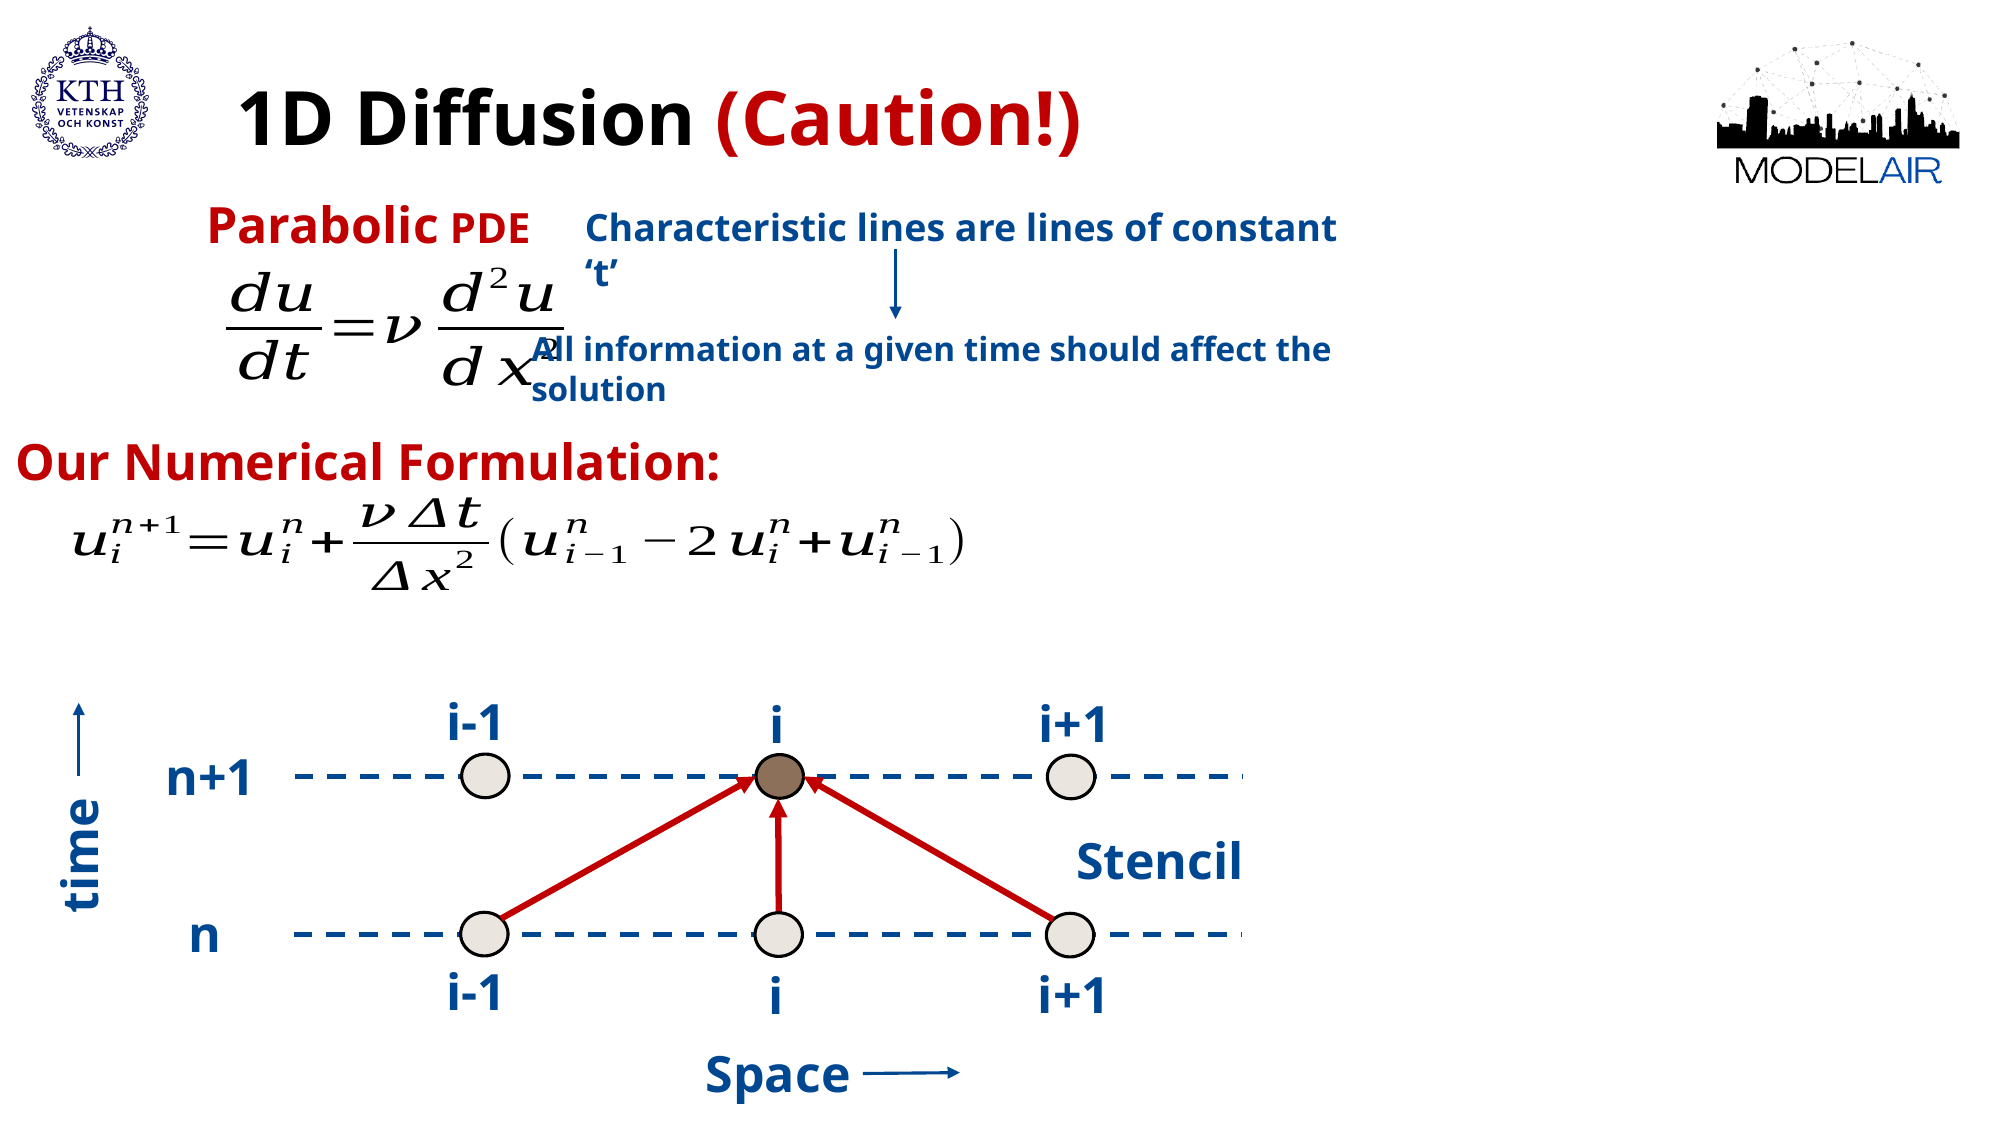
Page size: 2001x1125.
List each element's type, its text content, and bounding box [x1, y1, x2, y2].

text_box 1D Diffusion (Caution!) [221, 63, 1374, 168]
picture [1703, 29, 1978, 198]
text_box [40, 673, 1342, 1111]
text_box All information at a given time should affect the solution [516, 320, 1405, 416]
text_box Characteristic lines are lines of constant ‘t’ [569, 196, 1395, 302]
text_box Parabolic PDE [0, 186, 781, 261]
picture [31, 26, 149, 158]
text_box Our Numerical Formulation: [0, 423, 781, 499]
